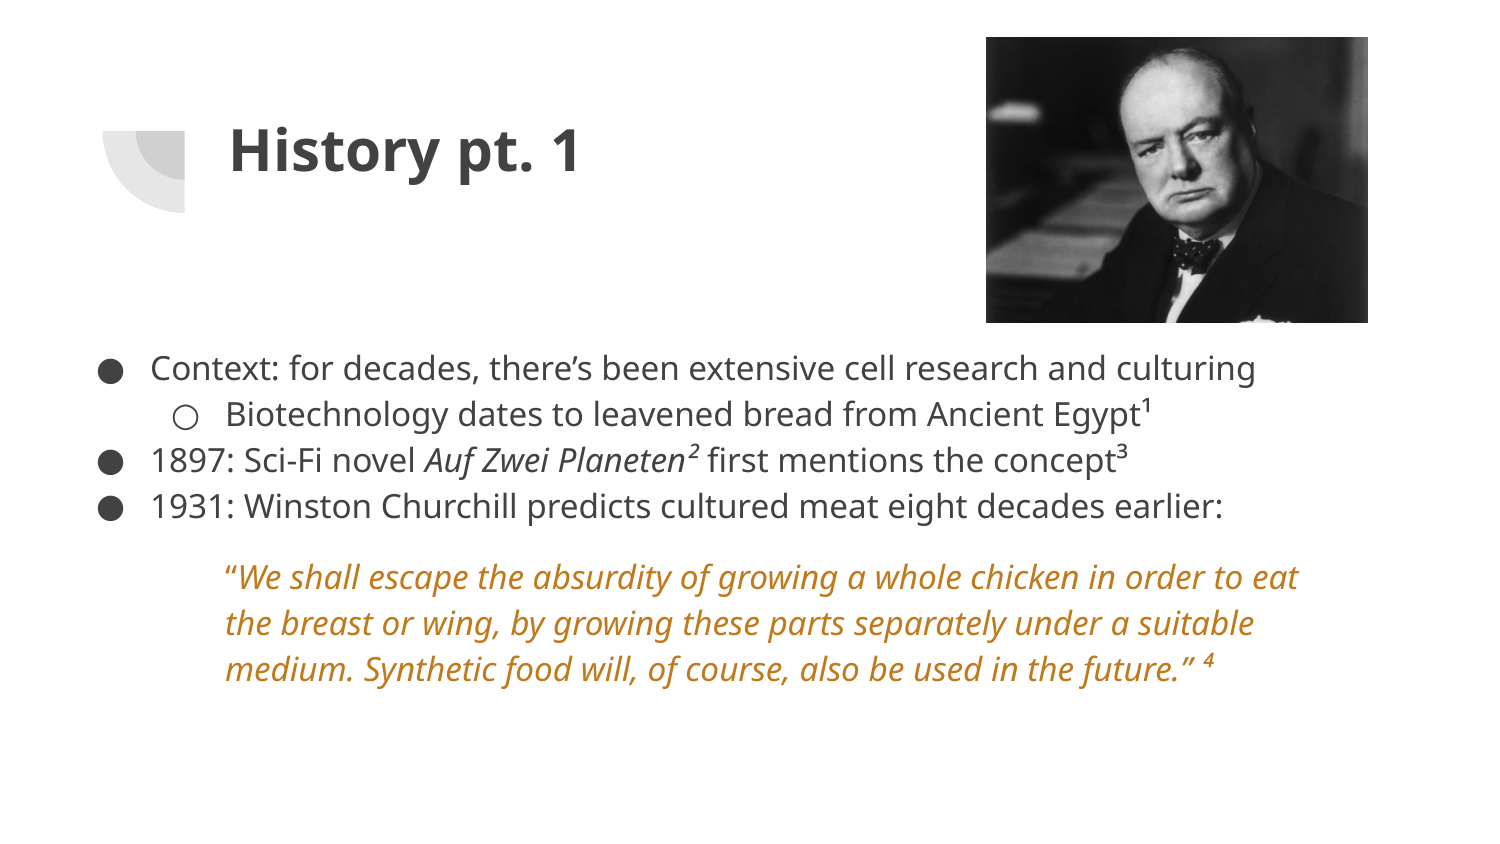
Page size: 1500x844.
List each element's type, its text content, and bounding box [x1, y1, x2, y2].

list Context: for decades, there’s been extensive cell research and culturing Biotechnology dates to leavened bread from Ancient Egypt¹ 1897: Sci-Fi novel Auf Zwei Planeten² first mentions the concept³ 1931: Winston Churchill predicts cultured meat eight decades earlier: “We shall escape the absurdity of growing a whole chicken in order to eat the breast or wing, by growing these parts separately under a suitable medium. Synthetic food will, of course, also be used in the future.” ⁴ [60, 326, 1368, 744]
picture [986, 37, 1368, 324]
title History pt. 1 [213, 98, 981, 263]
